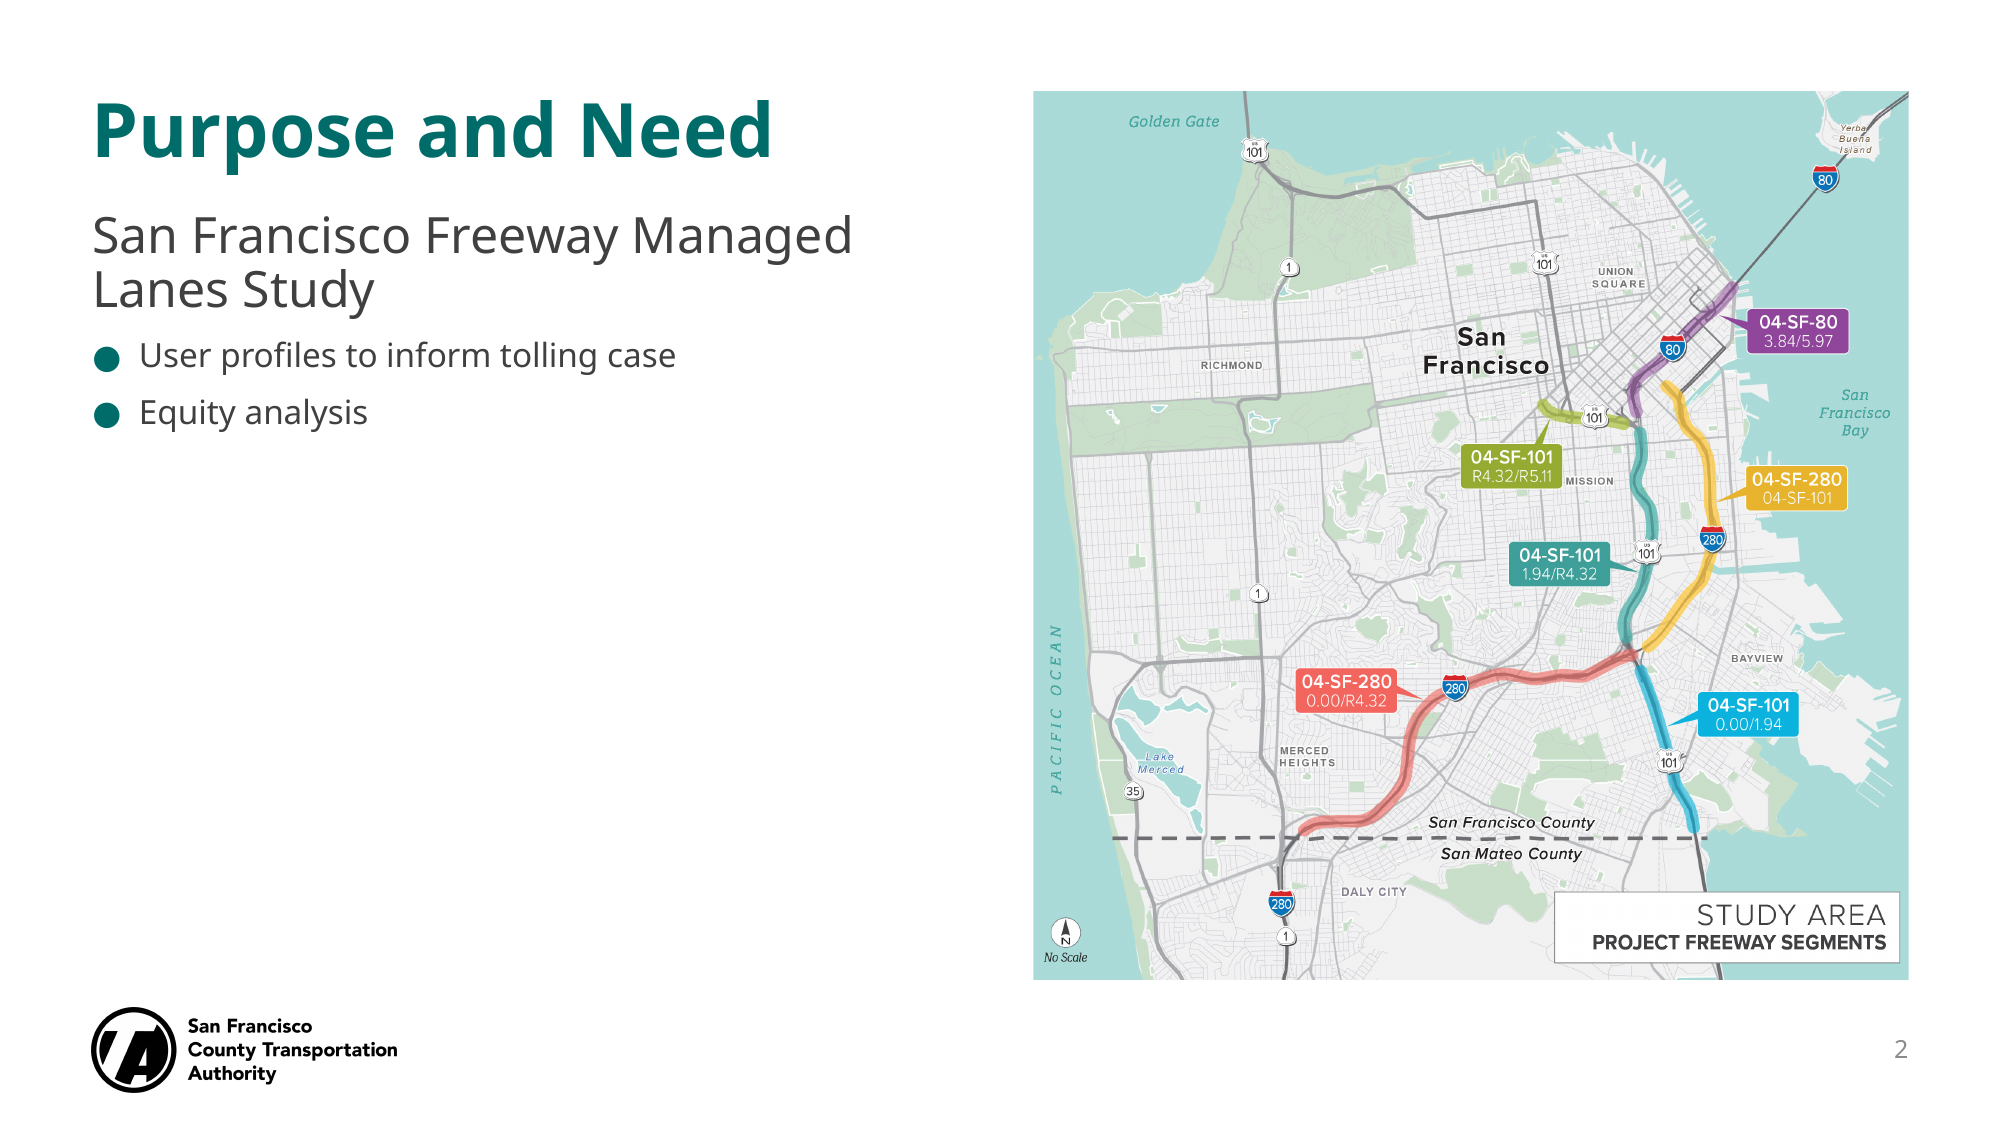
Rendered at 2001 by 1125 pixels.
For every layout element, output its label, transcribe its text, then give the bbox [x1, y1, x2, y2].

picture [91, 1007, 397, 1093]
picture [1033, 91, 1909, 980]
list Purpose and Need San Francisco Freeway Managed Lanes Study User profiles to inform tolling case Equity analysis [91, 82, 942, 980]
slide_number 2 [1458, 1020, 1909, 1081]
